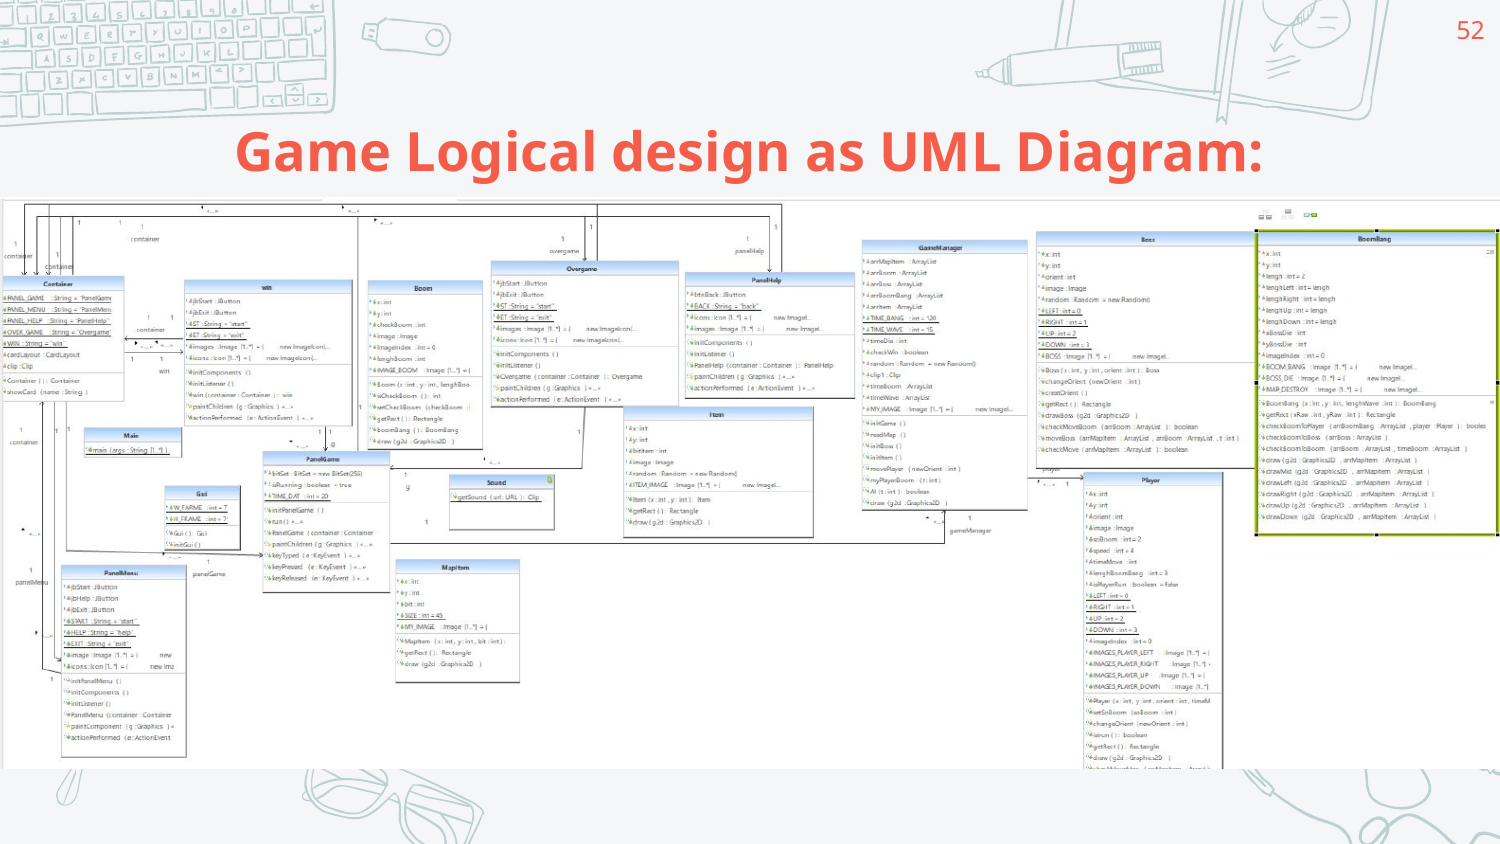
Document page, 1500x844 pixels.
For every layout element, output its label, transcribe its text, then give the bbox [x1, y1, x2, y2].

slide_number 52 [1435, 0, 1500, 53]
title Game Logical design as UML Diagram: [185, 102, 1315, 196]
picture [0, 197, 1500, 770]
